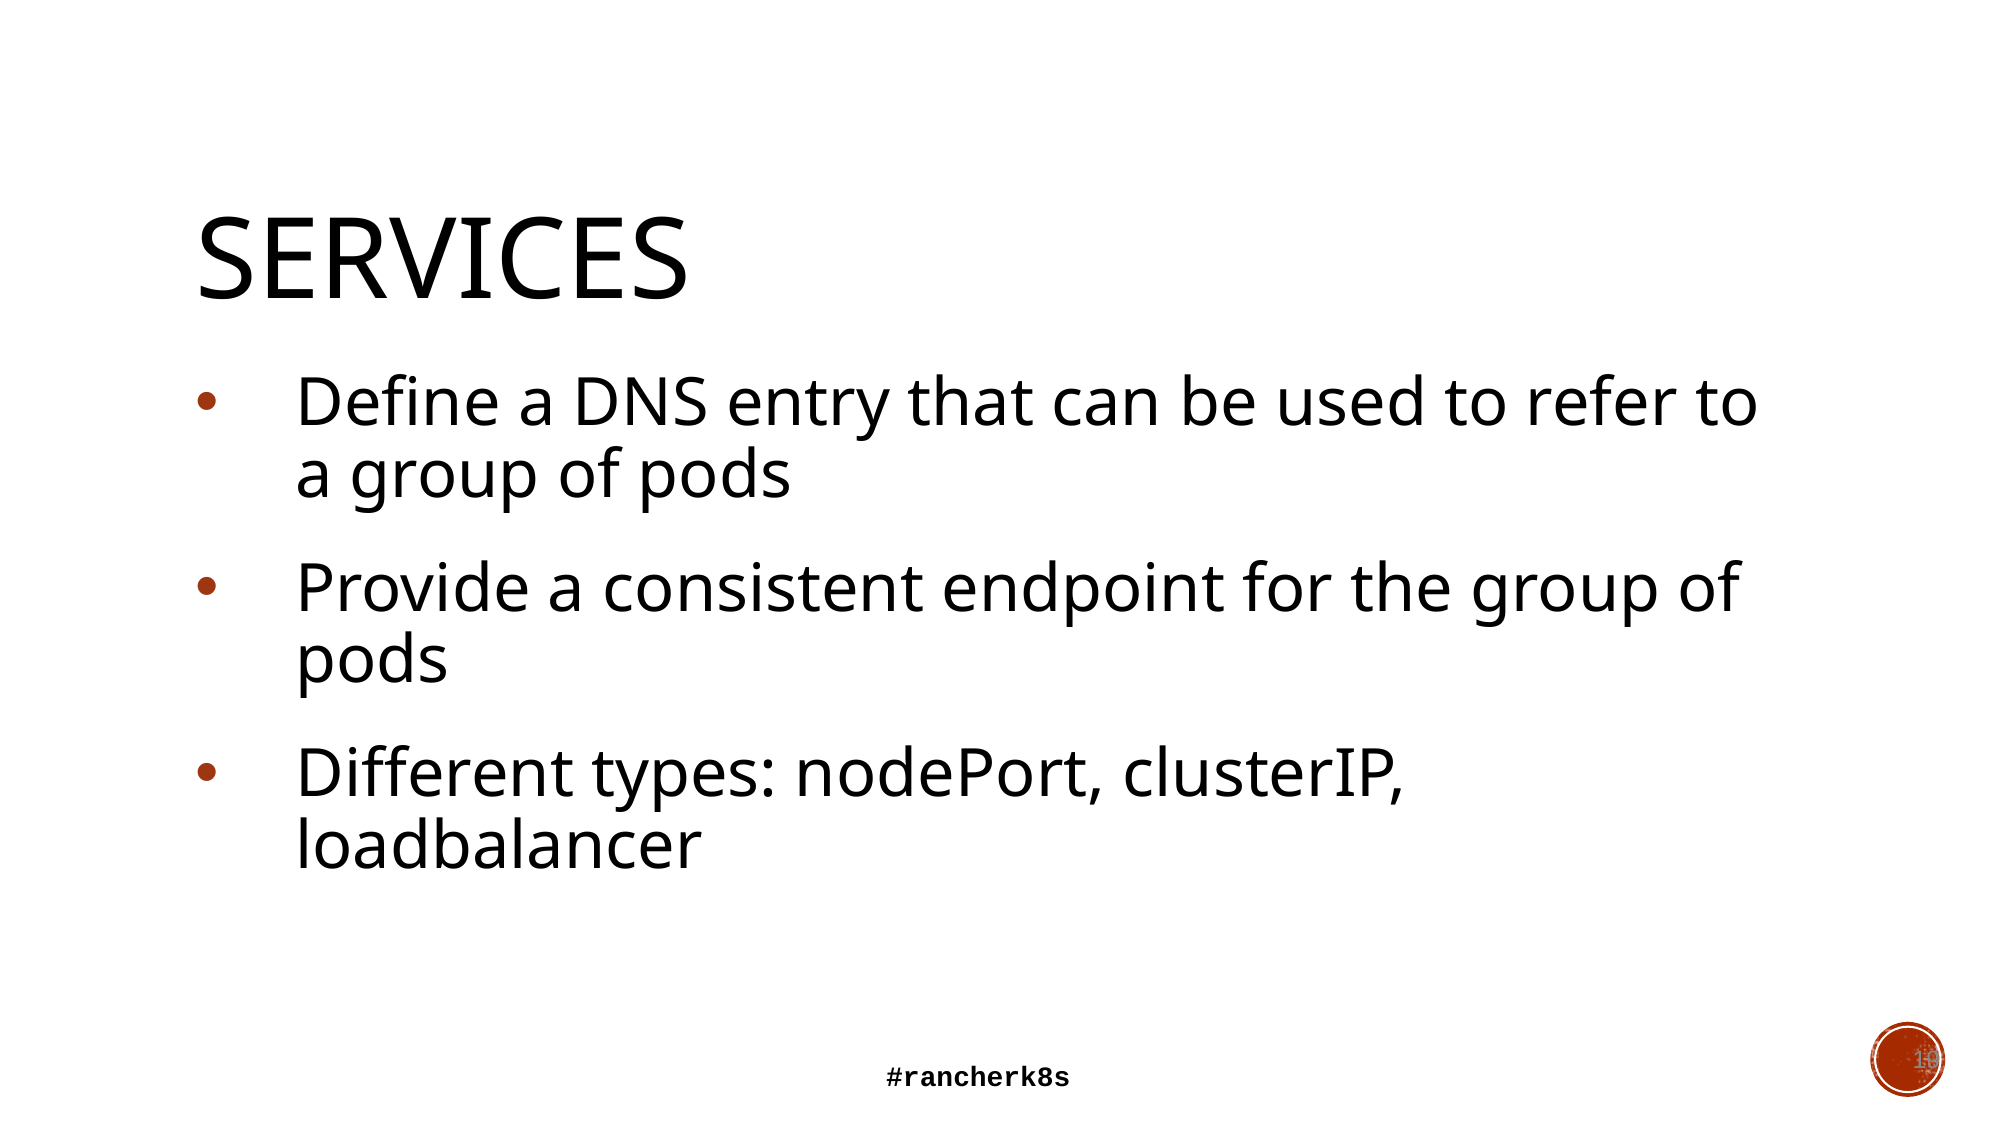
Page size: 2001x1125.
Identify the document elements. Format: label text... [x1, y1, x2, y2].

slide_number 19 [1855, 1028, 1961, 1089]
list Define a DNS entry that can be used to refer to a group of pods Provide a consistent endpoint for the group of pods Different types: nodePort, clusterIP, loadbalancer [175, 348, 1826, 1013]
text_box #rancherk8s [866, 1048, 1092, 1103]
title Services [175, 79, 1826, 344]
